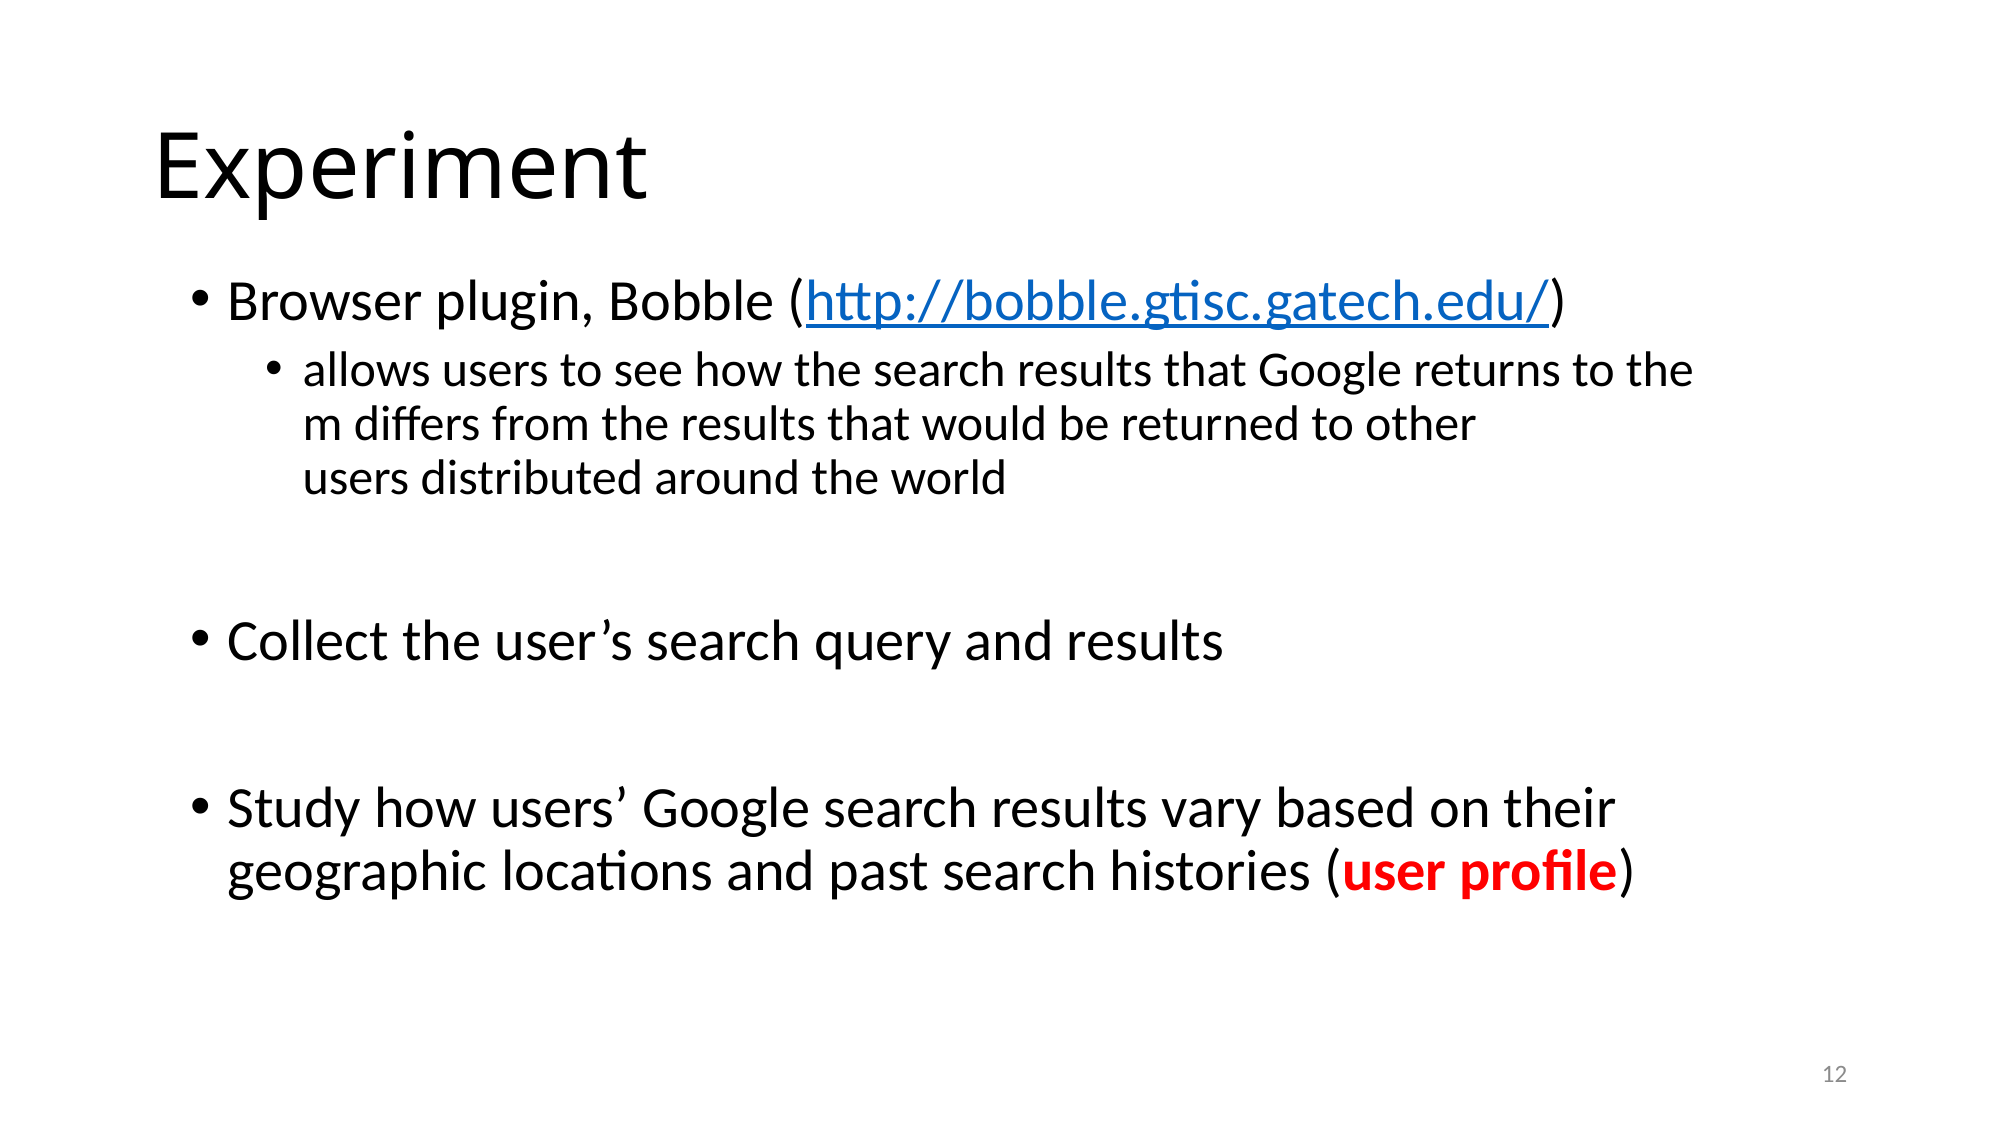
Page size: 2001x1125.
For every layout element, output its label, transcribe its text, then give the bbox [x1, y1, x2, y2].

title Experiment [137, 59, 1863, 278]
slide_number 12 [1412, 1042, 1863, 1103]
list Browser plugin, Bobble (http://bobble.gtisc.gatech.edu/) allows users to see how the search results that Google returns to them differs from the results that would be returned to other users distributed around the world Collect the user’s search query and results Study how users’ Google search results vary based on their geographic locations and past search histories (user profile) [175, 262, 1725, 1005]
